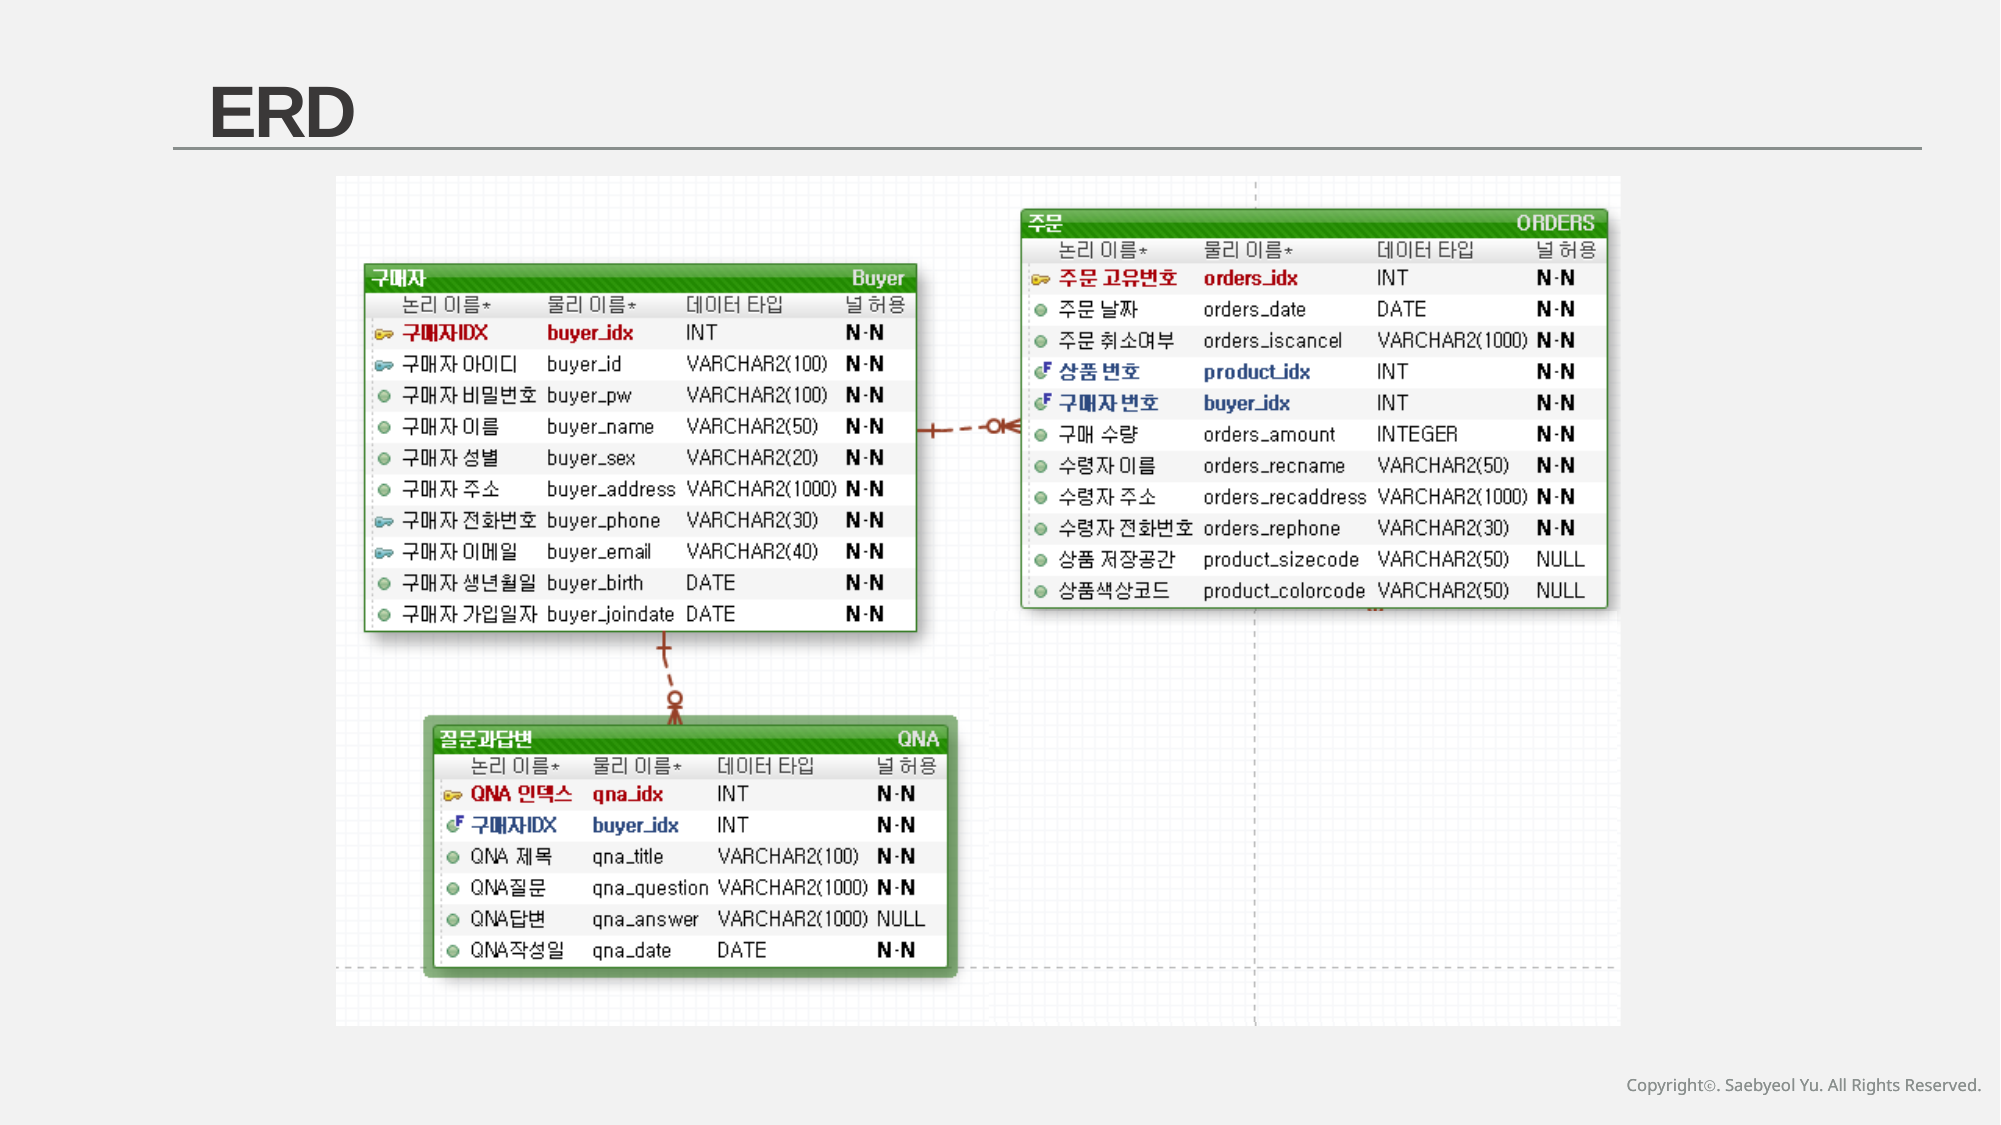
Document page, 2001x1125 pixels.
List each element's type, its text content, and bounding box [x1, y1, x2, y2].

text_box Copyrightⓒ. Saebyeol Yu. All Rights Reserved. [1611, 1067, 1998, 1102]
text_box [336, 176, 1621, 1026]
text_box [194, 57, 372, 192]
